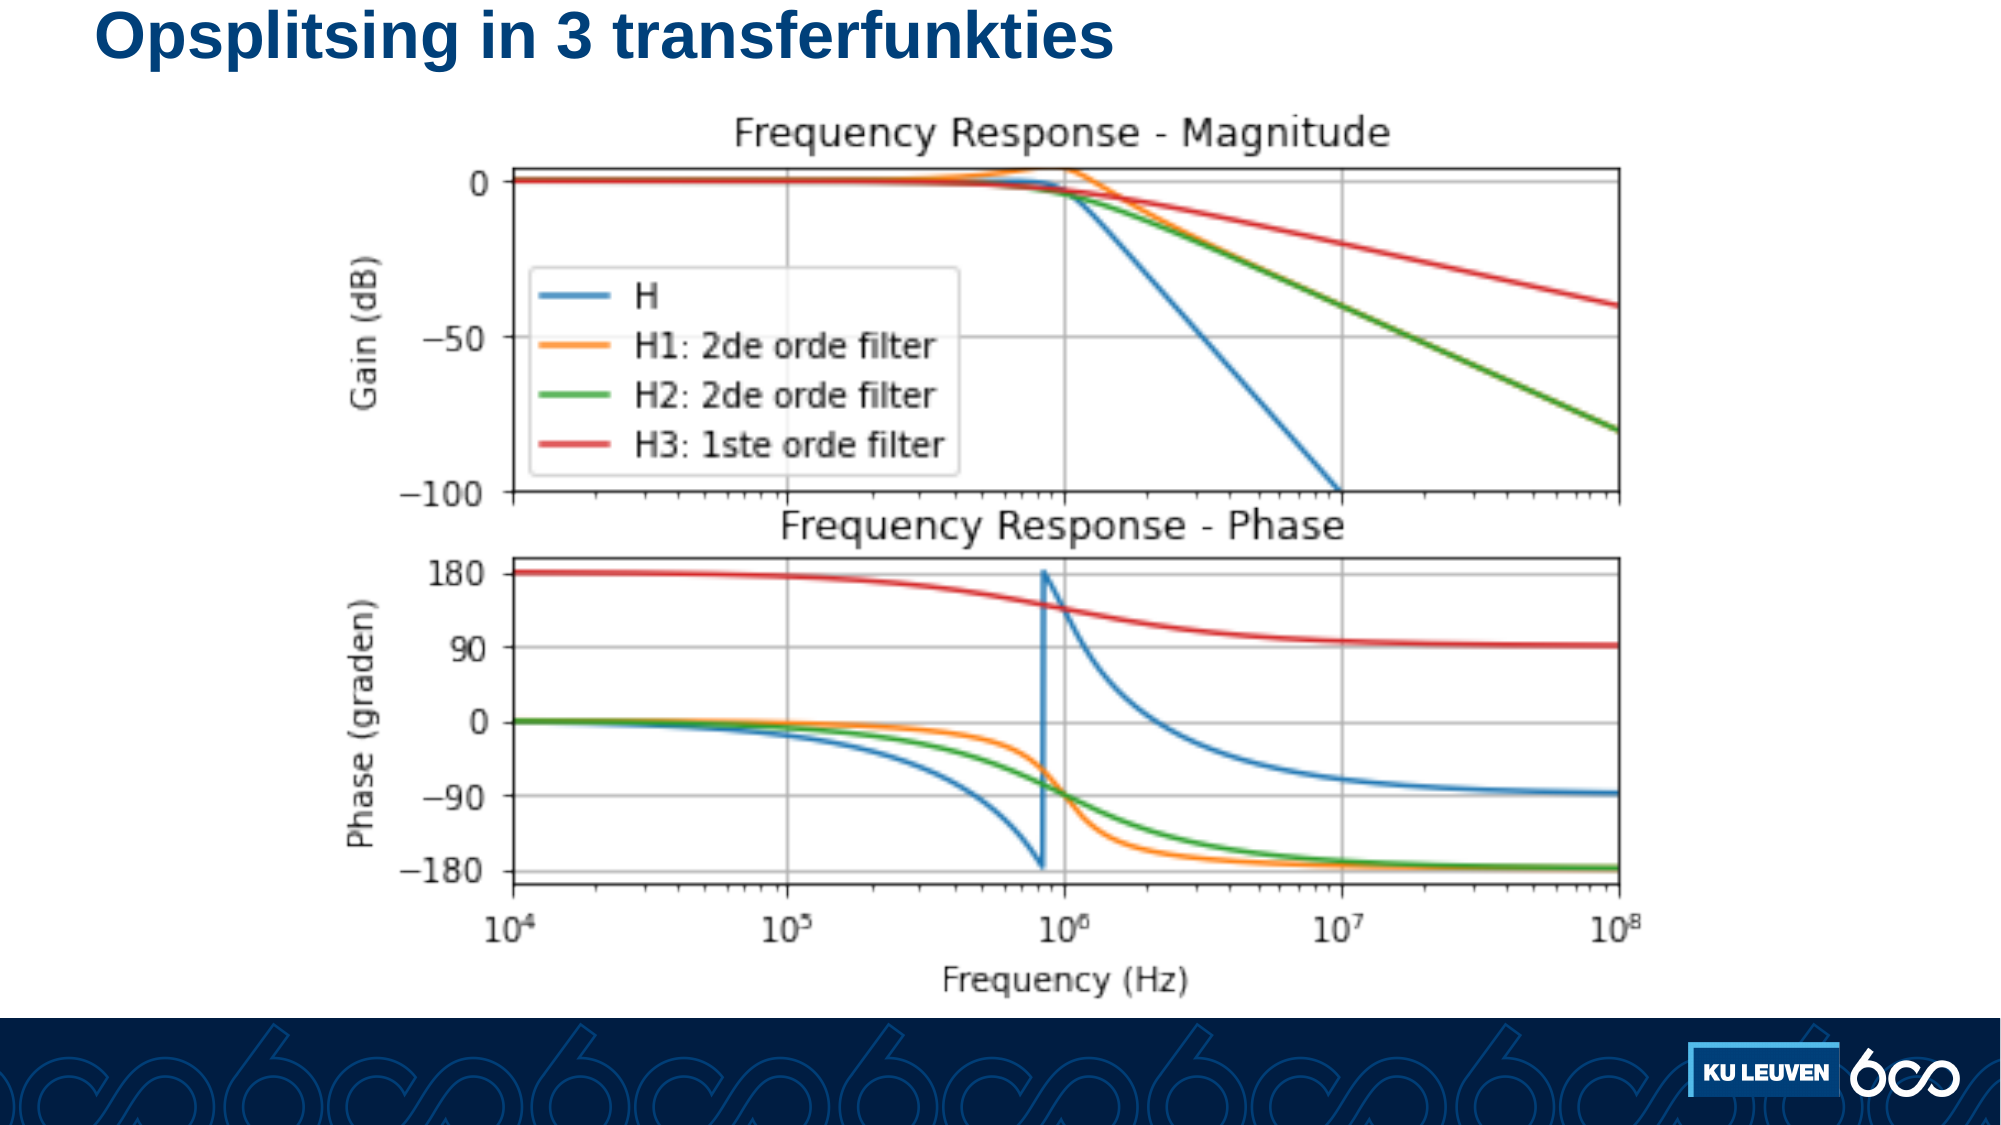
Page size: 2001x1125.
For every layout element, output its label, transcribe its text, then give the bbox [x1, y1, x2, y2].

picture [0, 92, 2001, 1125]
title Opsplitsing in 3 transferfunkties [94, 0, 1906, 108]
